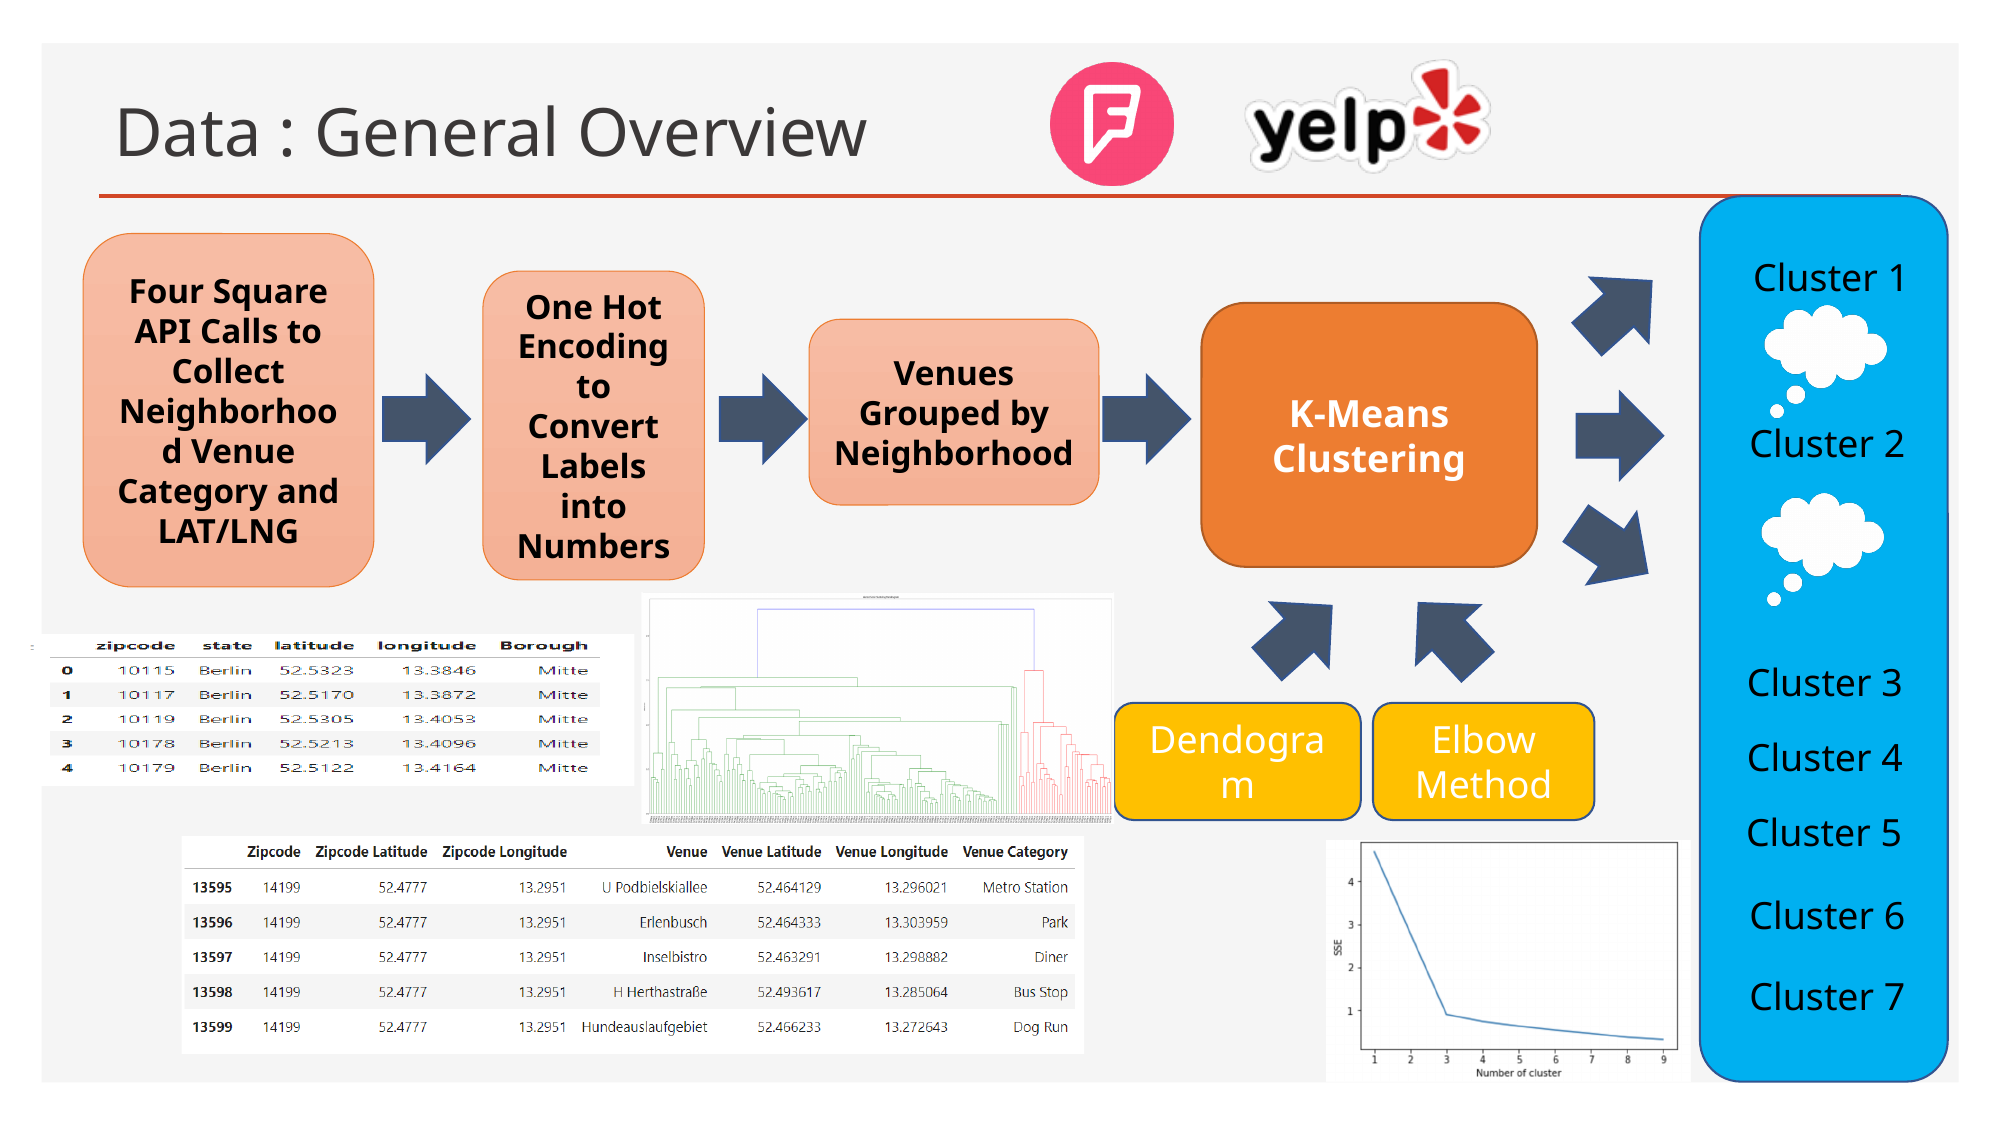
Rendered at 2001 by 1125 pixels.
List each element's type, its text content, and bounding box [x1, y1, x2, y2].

picture [1765, 306, 1886, 388]
text_box Venues Grouped by Neighborhood [808, 318, 1100, 506]
text_box [1575, 389, 1665, 482]
text_box [382, 372, 472, 466]
picture [1326, 840, 1691, 1082]
title Data : General Overview [99, 73, 1901, 197]
picture [1787, 386, 1805, 403]
text_box One Hot Encoding to Convert Labels into Numbers [482, 270, 705, 581]
picture [1244, 59, 1502, 174]
text_box [1562, 504, 1649, 586]
picture [181, 836, 1085, 1054]
text_box Cluster 2 [1734, 412, 1924, 473]
text_box Dendogram [1115, 701, 1362, 822]
text_box [1571, 276, 1653, 357]
text_box [1251, 601, 1333, 682]
picture [1050, 62, 1174, 186]
text_box [1698, 195, 1949, 1083]
text_box [1102, 372, 1192, 466]
picture [26, 634, 635, 786]
text_box Four Square API Calls to Collect Neighborhood Venue Category and LAT/LNG [82, 232, 375, 588]
picture [1768, 593, 1780, 605]
picture [1762, 494, 1883, 576]
picture [641, 592, 1115, 824]
text_box [1414, 601, 1496, 683]
text_box K-Means Clustering [1200, 301, 1539, 568]
text_box Cluster 4 [1732, 726, 1922, 787]
text_box [718, 372, 809, 466]
text_box Cluster 6 [1734, 884, 1924, 945]
text_box Cluster 1 [1738, 246, 1928, 307]
text_box Elbow Method [1371, 701, 1596, 822]
picture [1771, 405, 1783, 417]
picture [1784, 574, 1802, 591]
text_box Cluster 3 [1732, 651, 1922, 712]
text_box Cluster 5 [1731, 801, 1921, 861]
text_box Cluster 7 [1734, 965, 1924, 1025]
